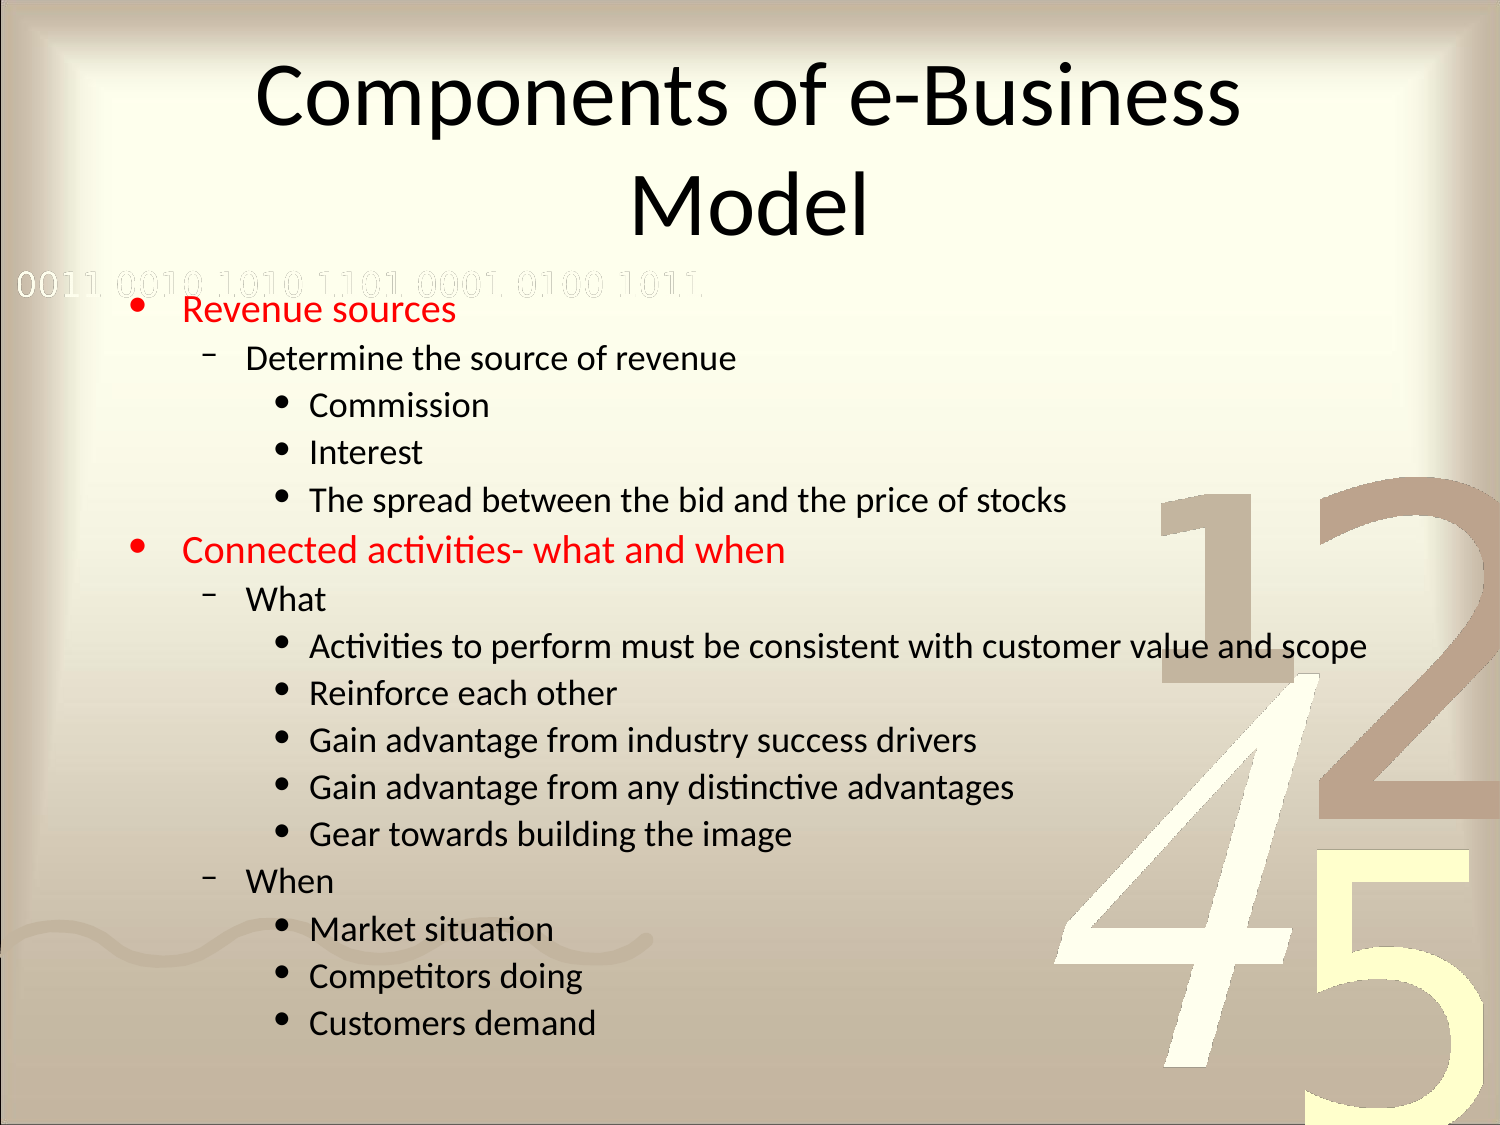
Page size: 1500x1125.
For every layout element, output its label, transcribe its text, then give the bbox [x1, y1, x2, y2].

title Components of e-Business Model [112, 50, 1388, 238]
list Revenue sources Determine the source of revenue Commission Interest The spread between the bid and the price of stocks Connected activities- what and when What Activities to perform must be consistent with customer value and scope Reinforce each other Gain advantage from industry success drivers Gain advantage from any distinctive advantages Gear towards building the image When Market situation Competitors doing Customers demand [112, 275, 1388, 1088]
picture [0, 0, 1500, 1125]
